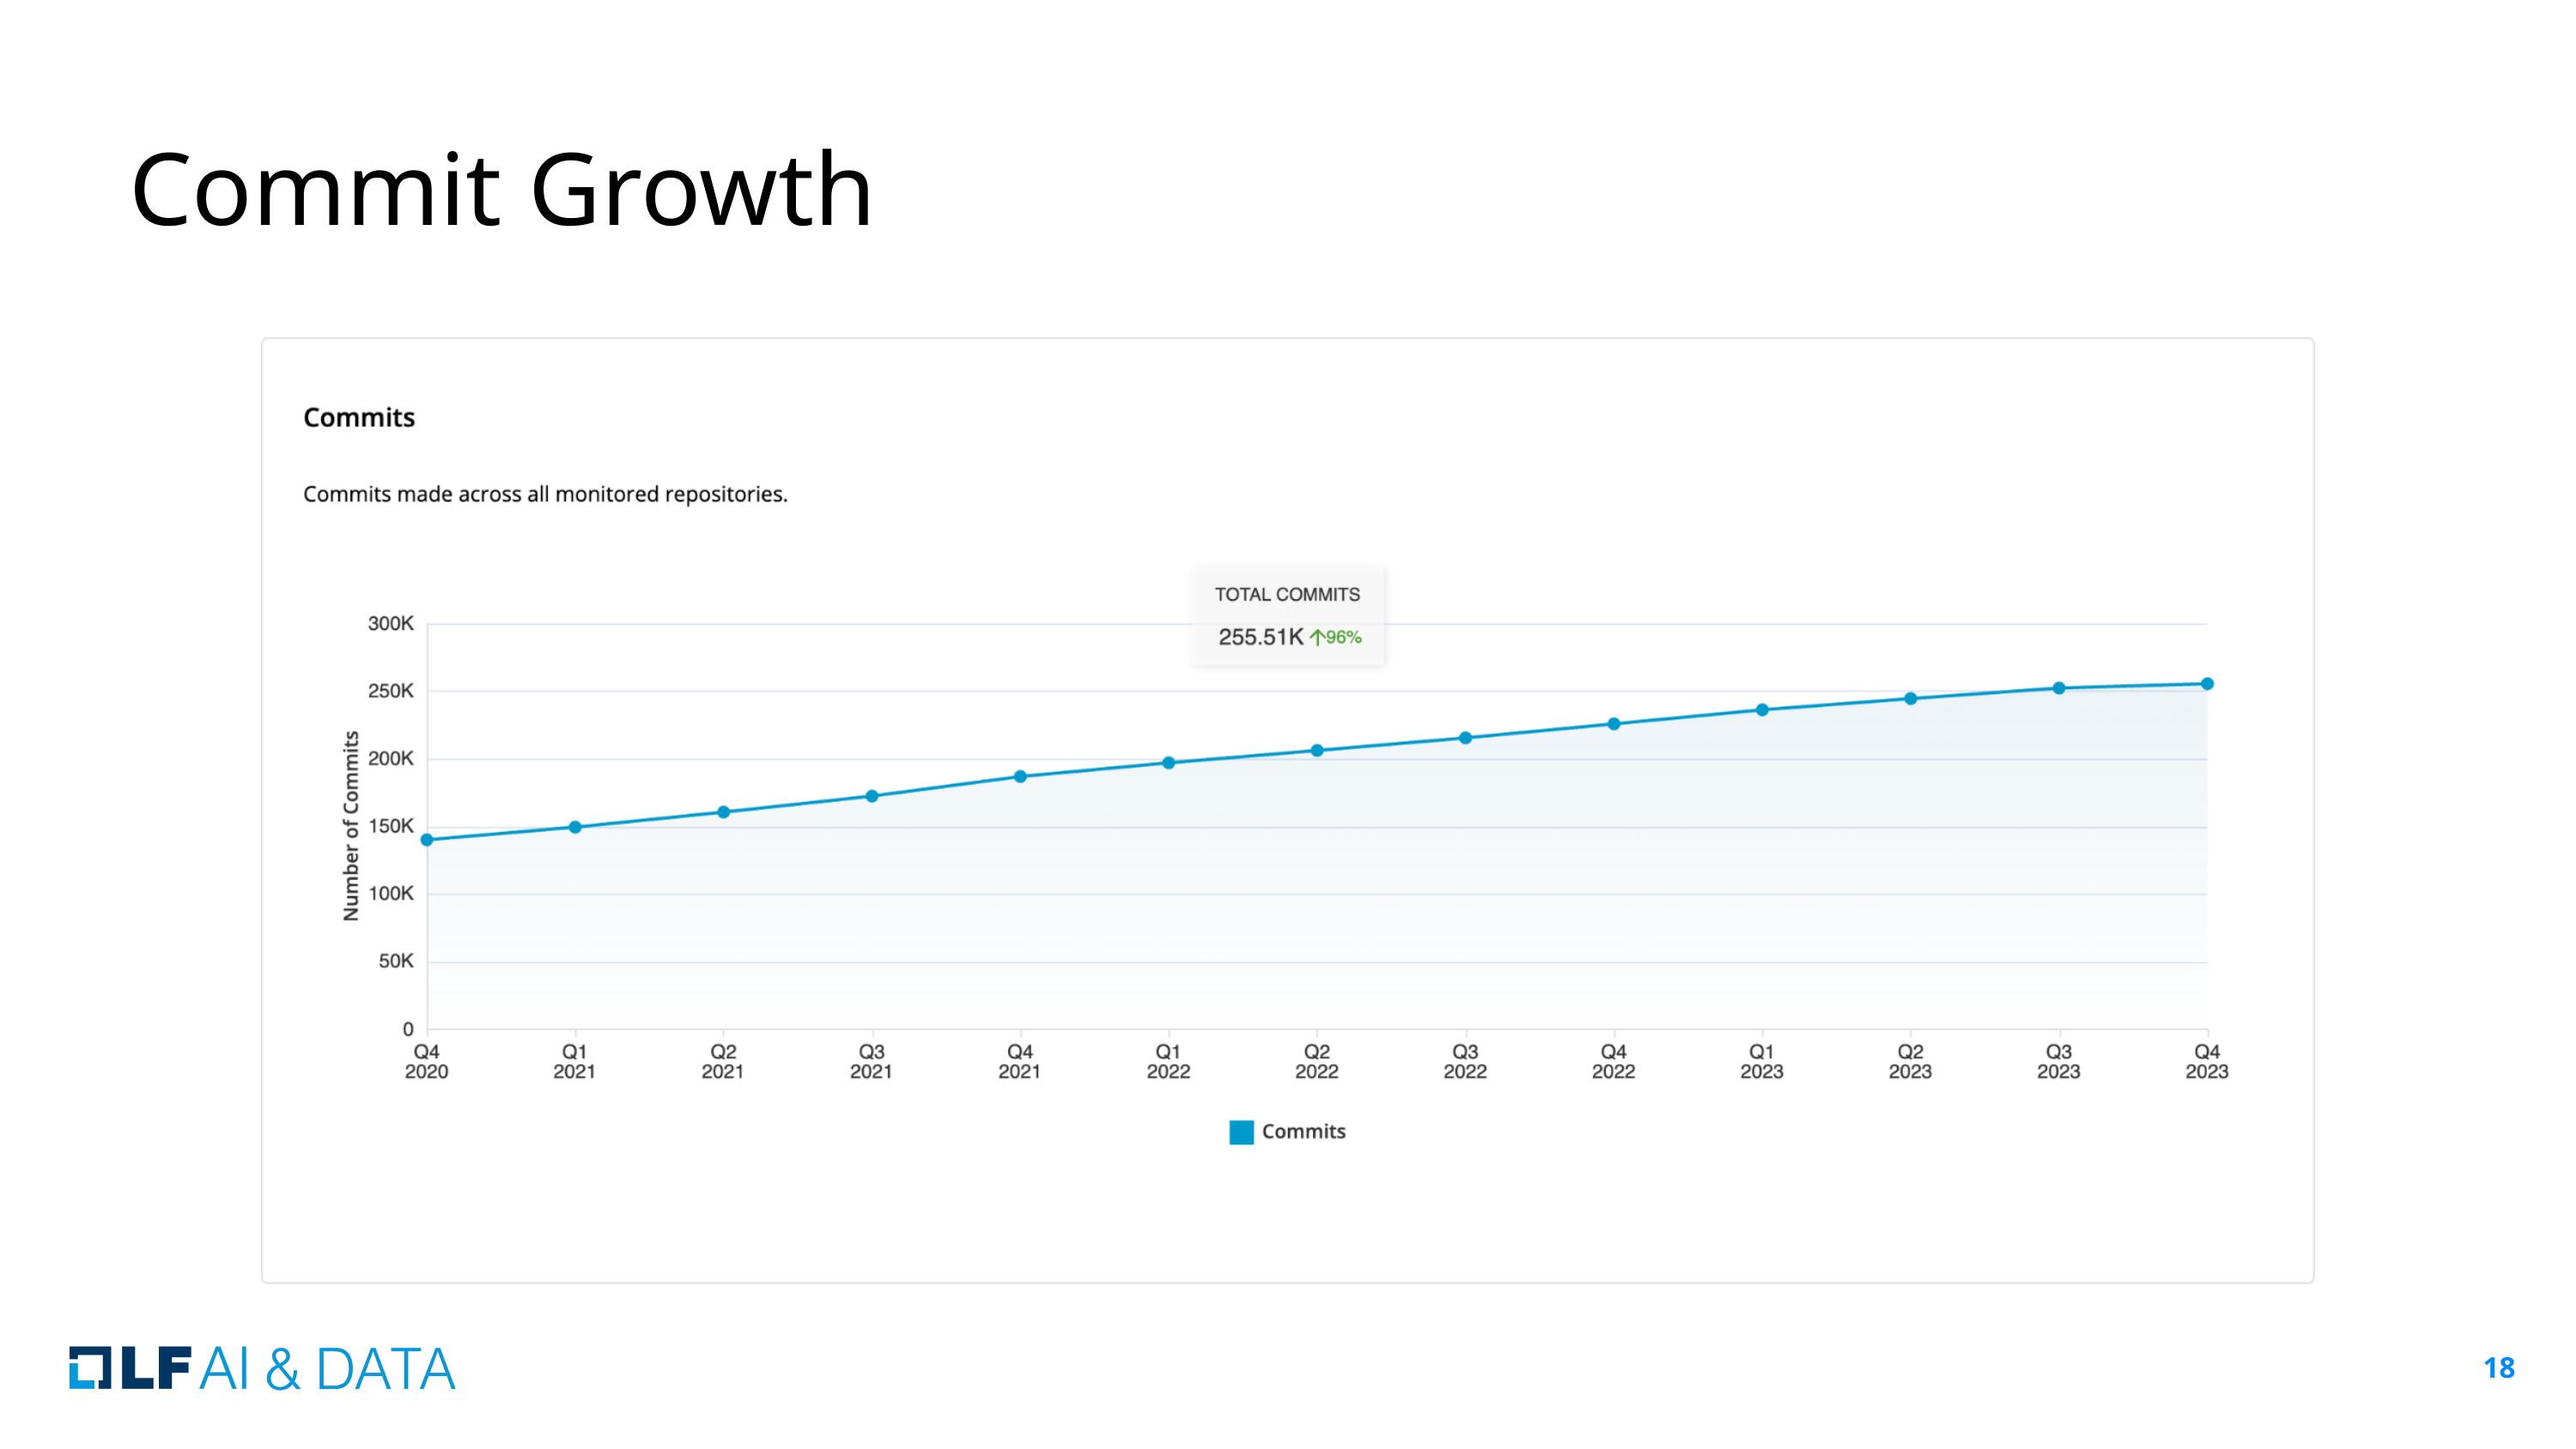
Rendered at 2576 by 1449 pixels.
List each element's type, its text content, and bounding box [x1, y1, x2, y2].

slide_number ‹#› [2386, 1313, 2542, 1425]
picture [261, 337, 2315, 1284]
title Commit Growth [129, 124, 2530, 287]
picture [61, 1341, 461, 1397]
